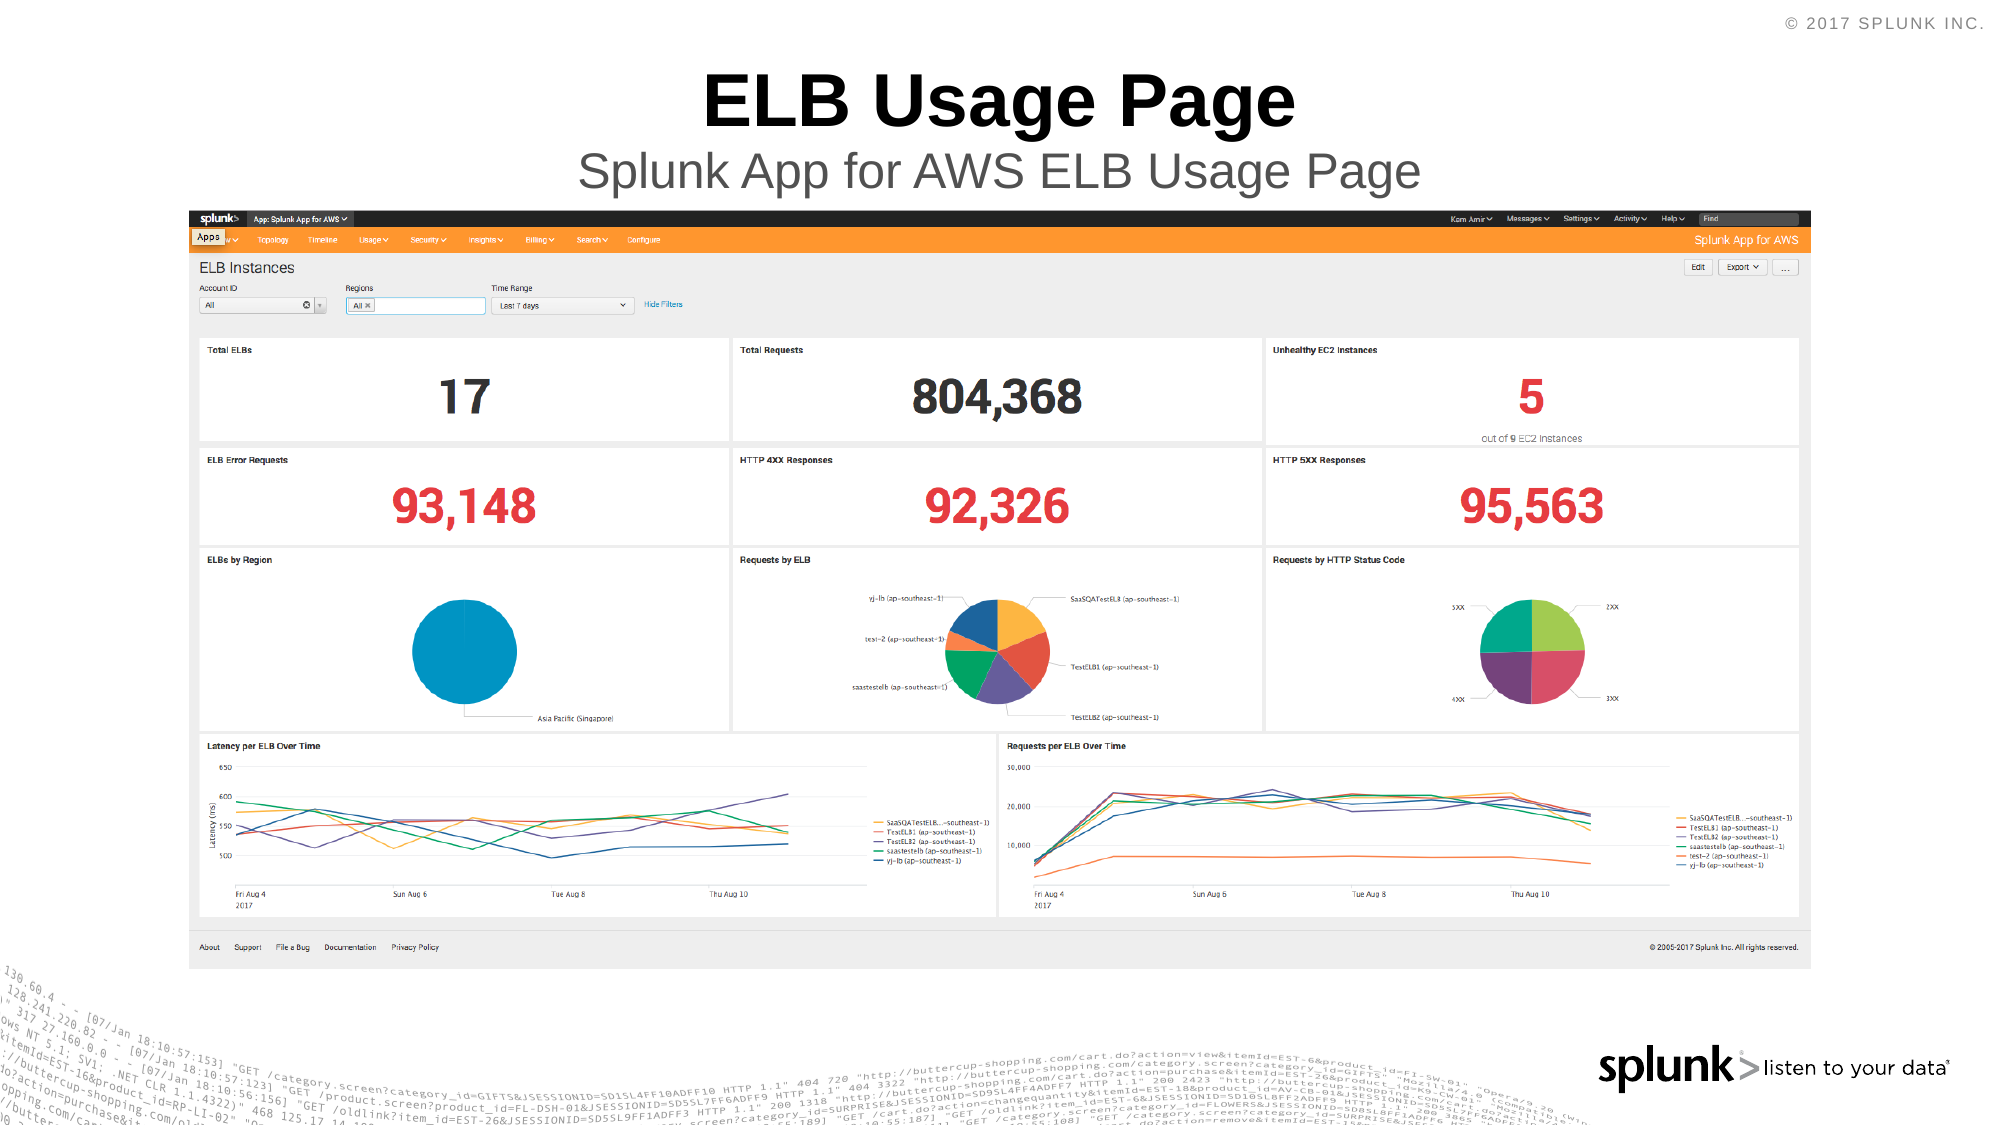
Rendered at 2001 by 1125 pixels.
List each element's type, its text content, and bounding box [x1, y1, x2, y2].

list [189, 210, 1811, 969]
picture [0, 0, 2000, 1125]
title ELB Usage Page [74, 50, 1926, 124]
subtitle Splunk App for AWS ELB Usage Page [74, 144, 1926, 190]
